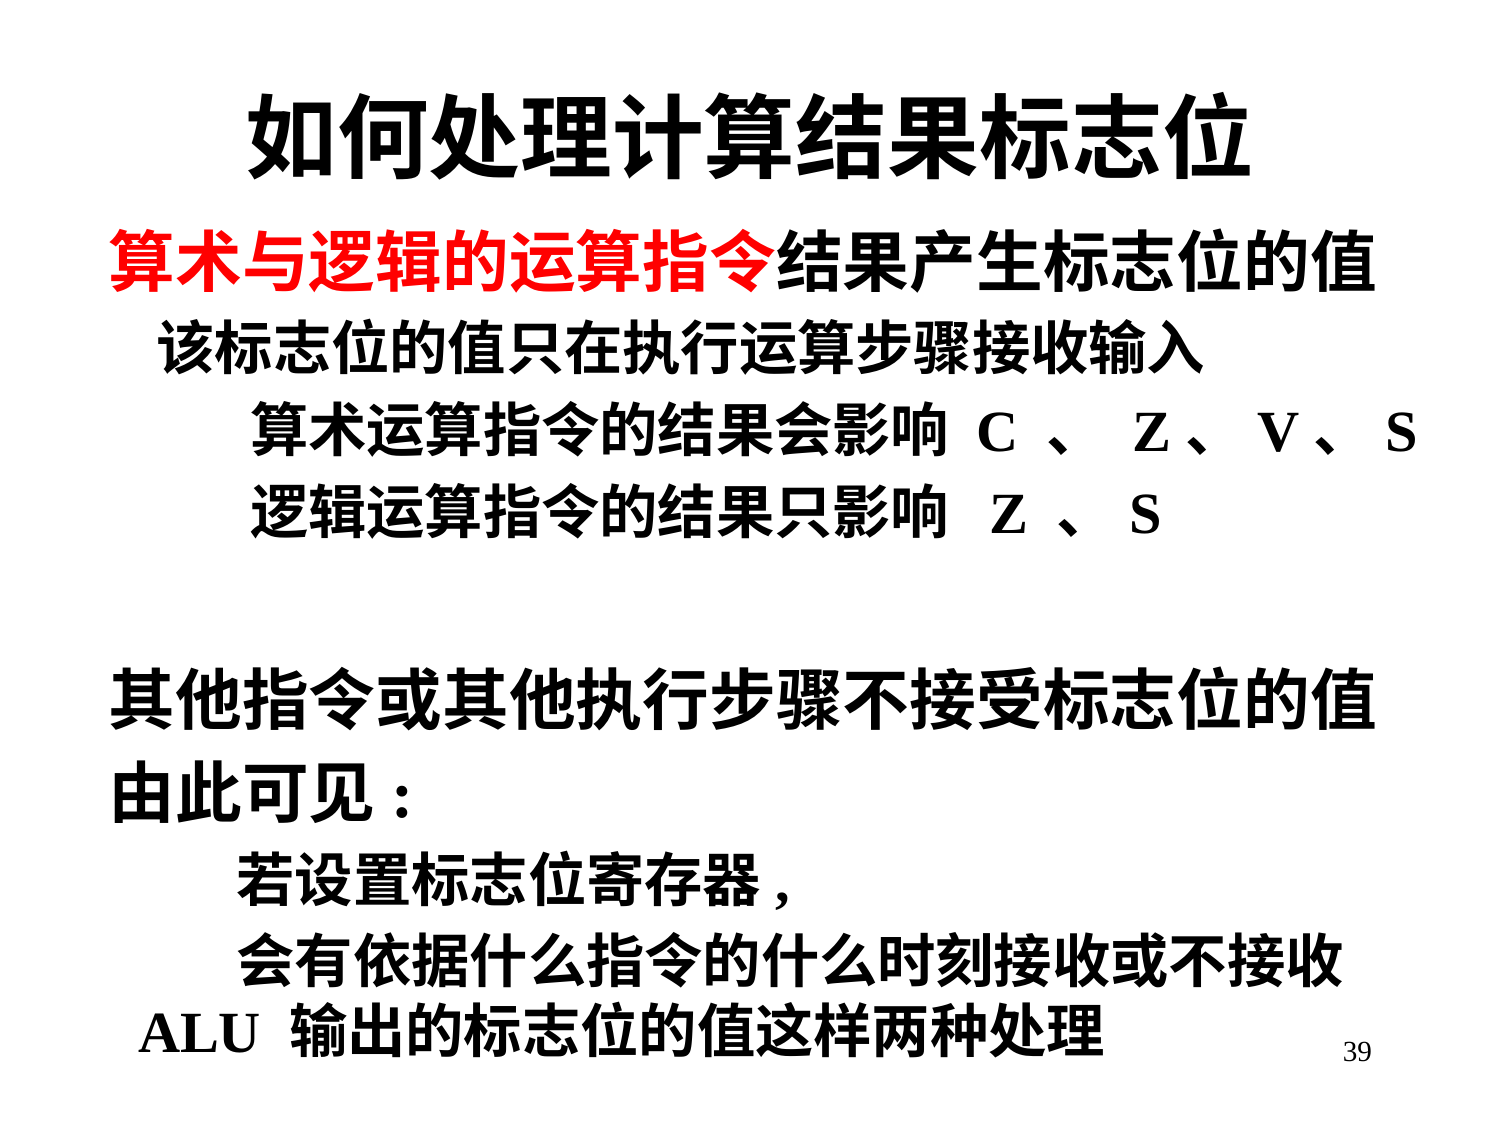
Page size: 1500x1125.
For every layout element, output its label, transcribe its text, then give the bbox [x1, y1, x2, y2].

slide_number 39 [1074, 1025, 1388, 1100]
list 算术与逻辑的运算指令结果产生标志位的值 该标志位的值只在执行运算步骤接收输入 算术运算指令的结果会影响 C 、 Z、V、S 逻辑运算指令的结果只影响 Z 、S 其他指令或其他执行步骤不接受标志位的值 由此可见: 若设置标志位寄存器, 会有依据什么指令的什么时刻接收或不接收ALU 输出的标志位的值这样两种处理 [37, 212, 1463, 1075]
title 如何处理计算结果标志位 [112, 78, 1388, 191]
